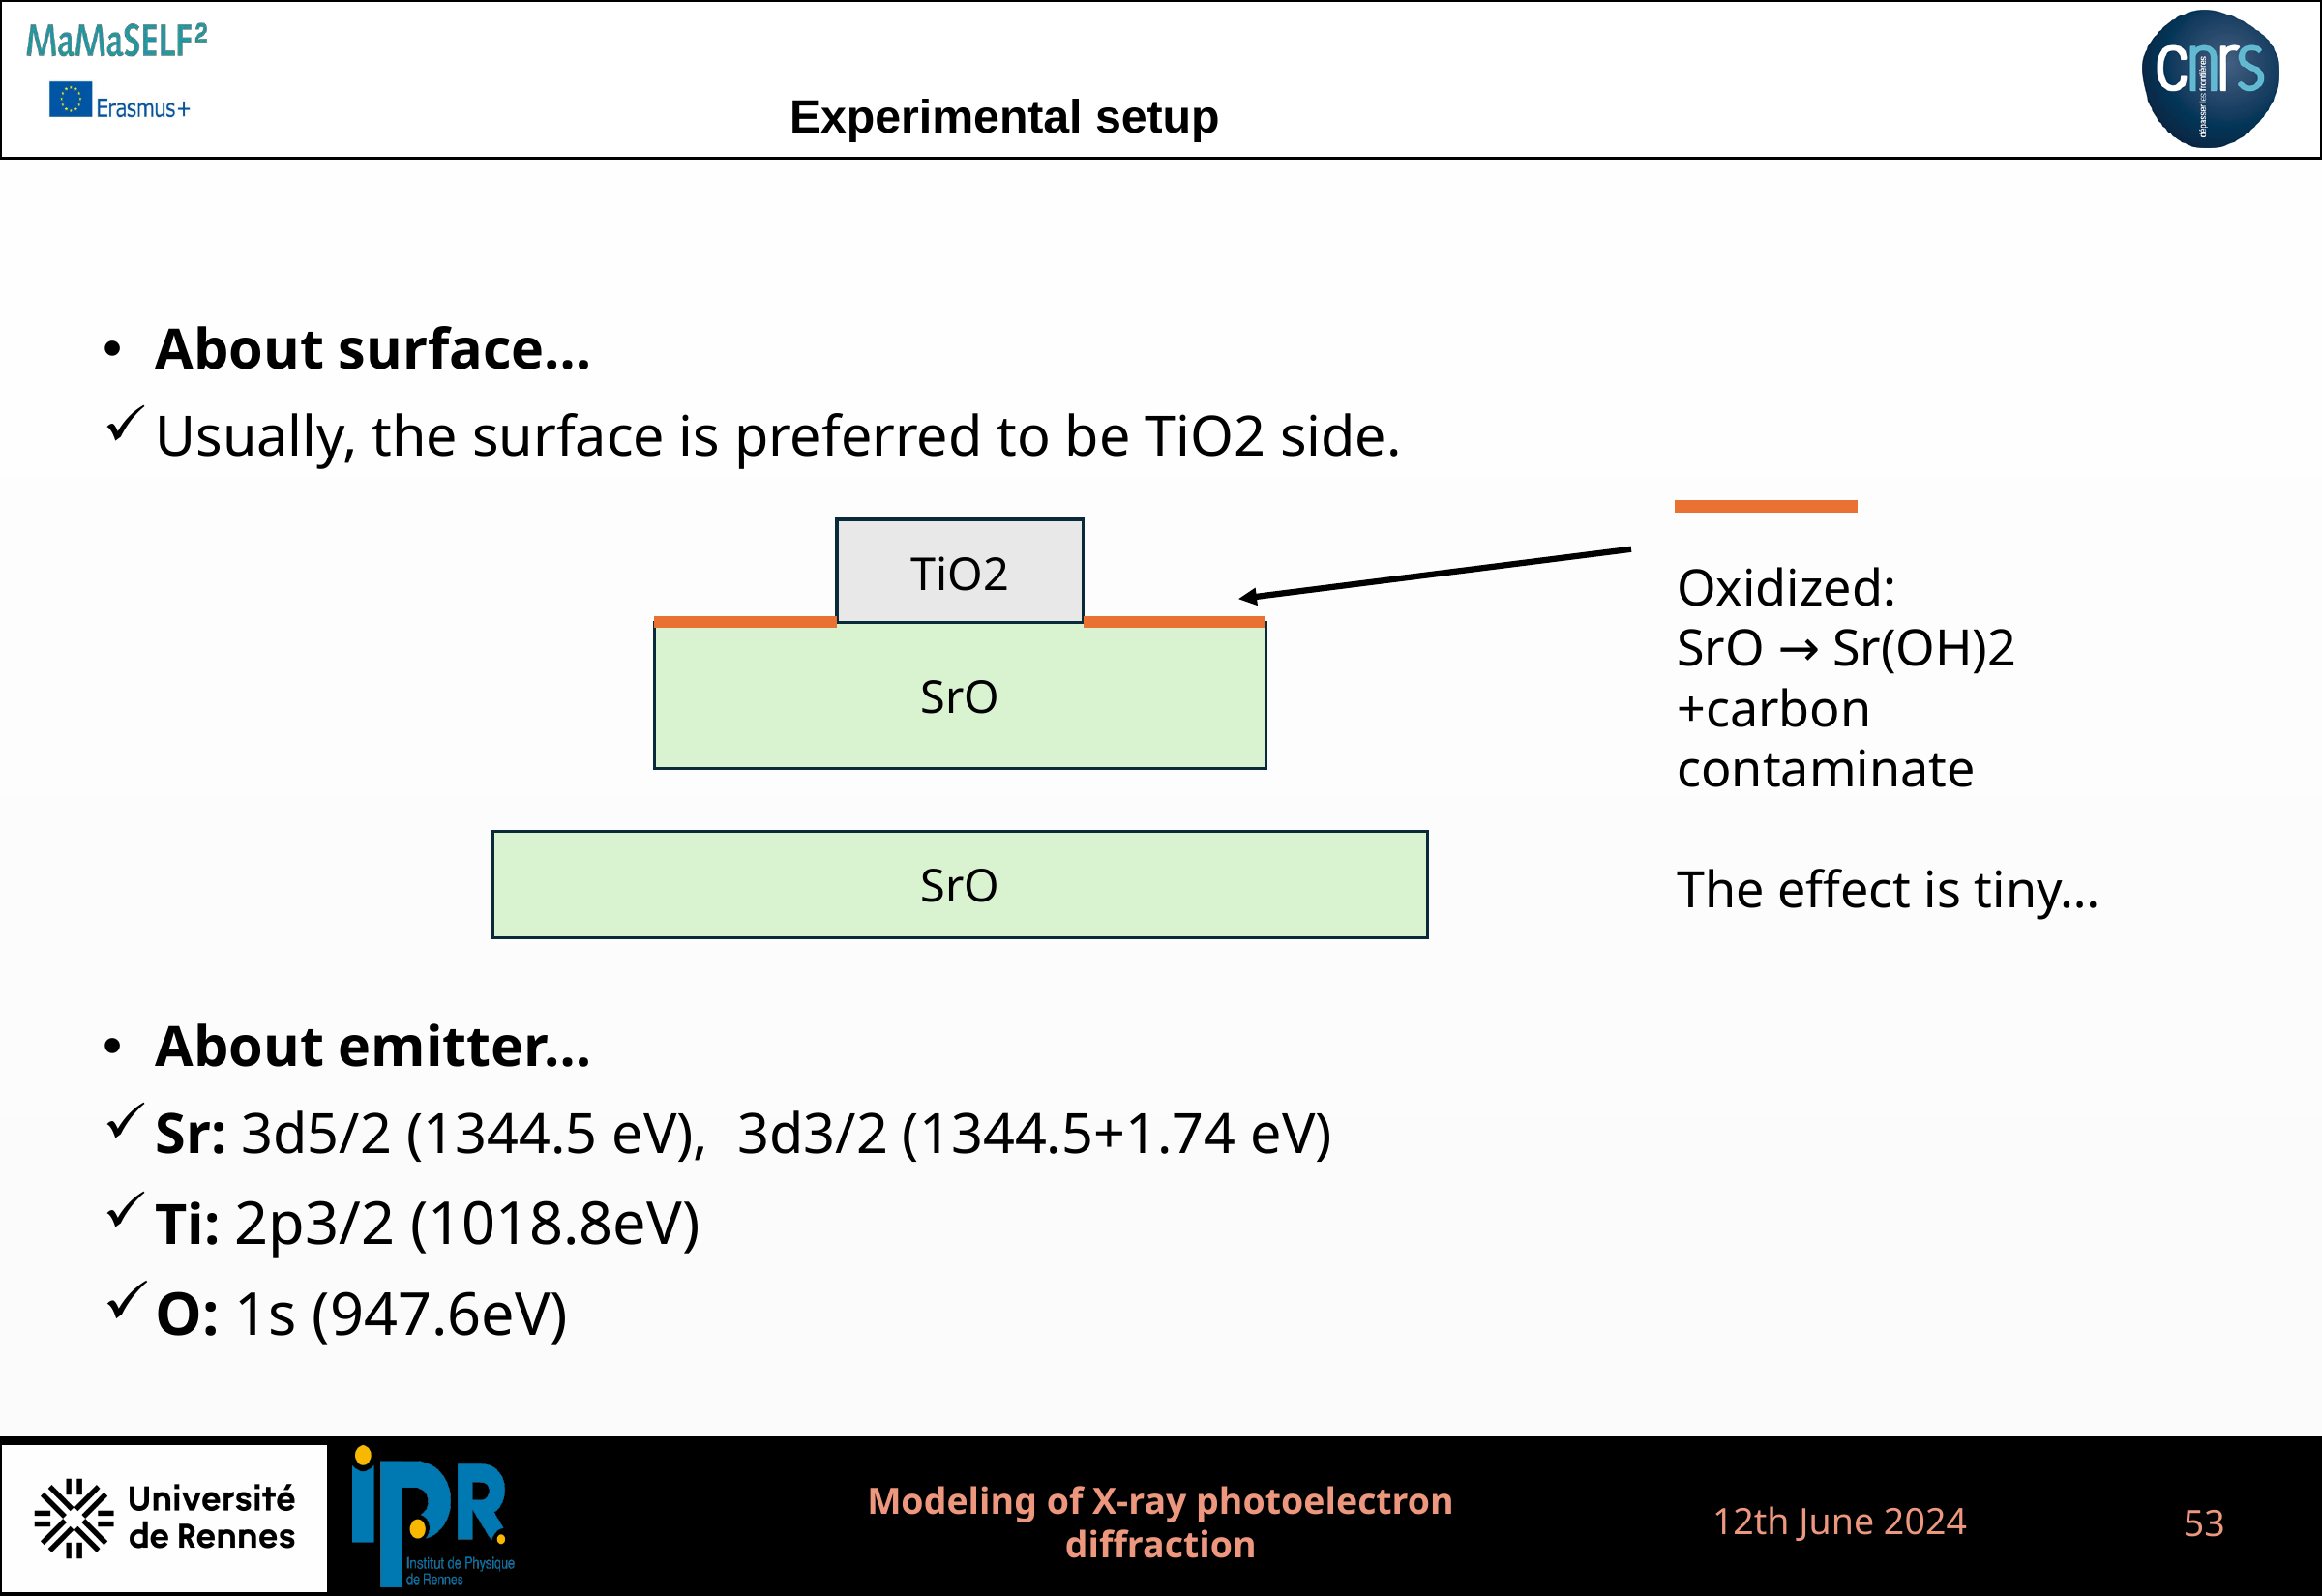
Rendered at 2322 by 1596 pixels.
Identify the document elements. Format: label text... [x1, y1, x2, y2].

list About surface… Usually, the surface is preferred to be TiO2 side. About emitter… Sr: 3d5/2 (1344.5 eV), 3d3/2 (1344.5+1.74 eV) Ti: 2p3/2 (1018.8eV) O: 1s (947.6eV) [87, 313, 2288, 1357]
text_box Oxidized: SrO → Sr(OH)2 +carbon contaminate The effect is tiny… [1662, 439, 2186, 926]
picture [352, 1445, 515, 1592]
slide_number 53 [2162, 1482, 2240, 1568]
footer Modeling of X-ray photoelectron diffraction [769, 1479, 1553, 1565]
picture [24, 13, 211, 127]
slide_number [1698, 1477, 2017, 1563]
picture [2, 1445, 327, 1592]
text_box Experimental setup [768, 63, 2034, 175]
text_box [491, 518, 1632, 938]
picture [2142, 10, 2279, 148]
